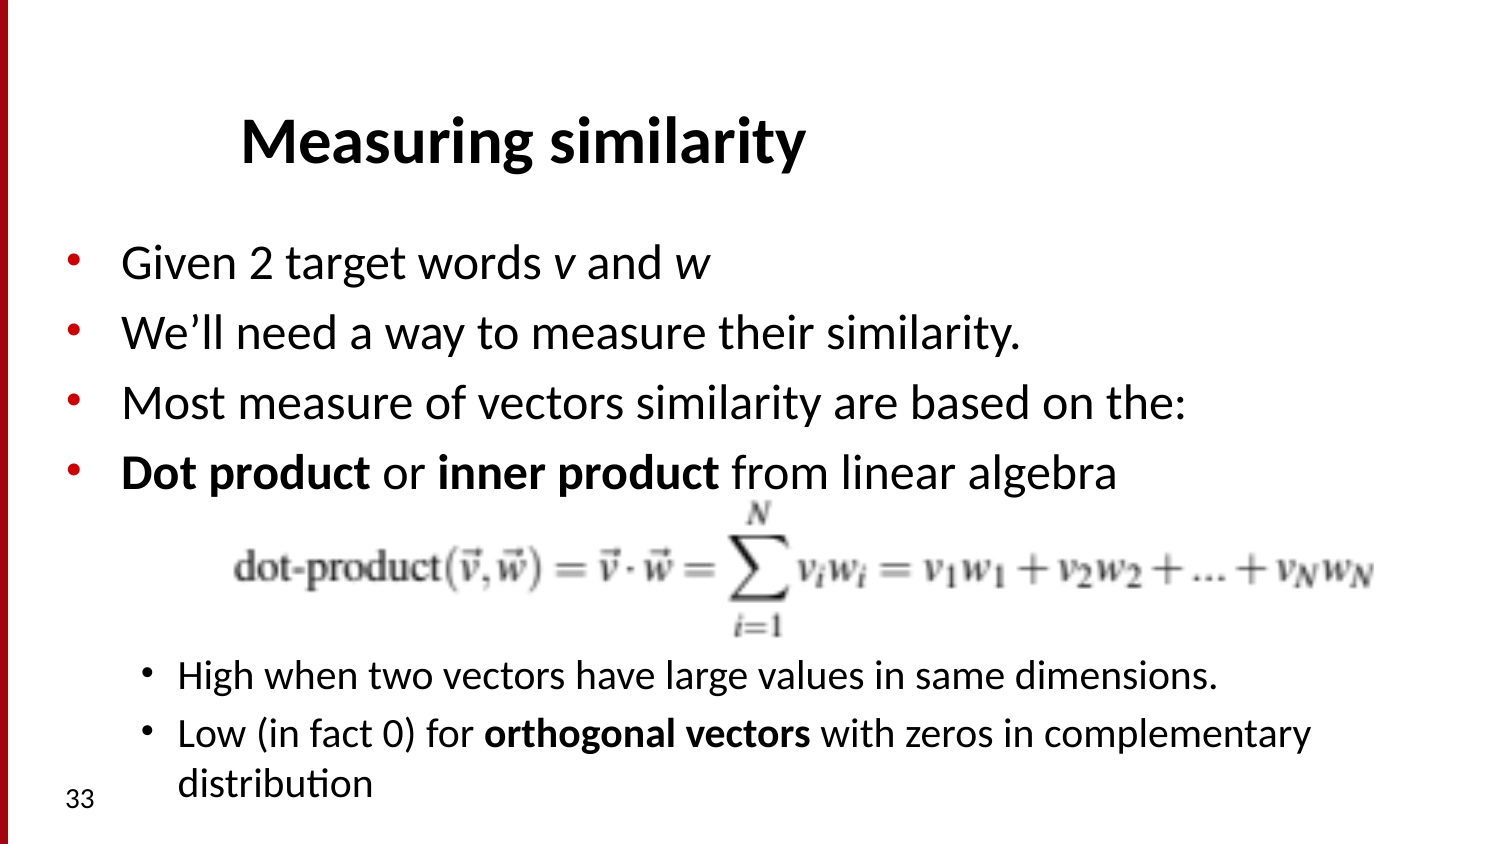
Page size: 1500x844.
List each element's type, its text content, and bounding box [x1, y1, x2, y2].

picture [212, 491, 1375, 639]
slide_number 33 [49, 771, 376, 829]
title Measuring similarity [225, 62, 1450, 185]
list Given 2 target words v and w We’ll need a way to measure their similarity. Most measure of vectors similarity are based on the: Dot product or inner product from linear algebra High when two vectors have large values in same dimensions. Low (in fact 0) for orthogonal vectors with zeros in complementary distribution [50, 221, 1500, 829]
